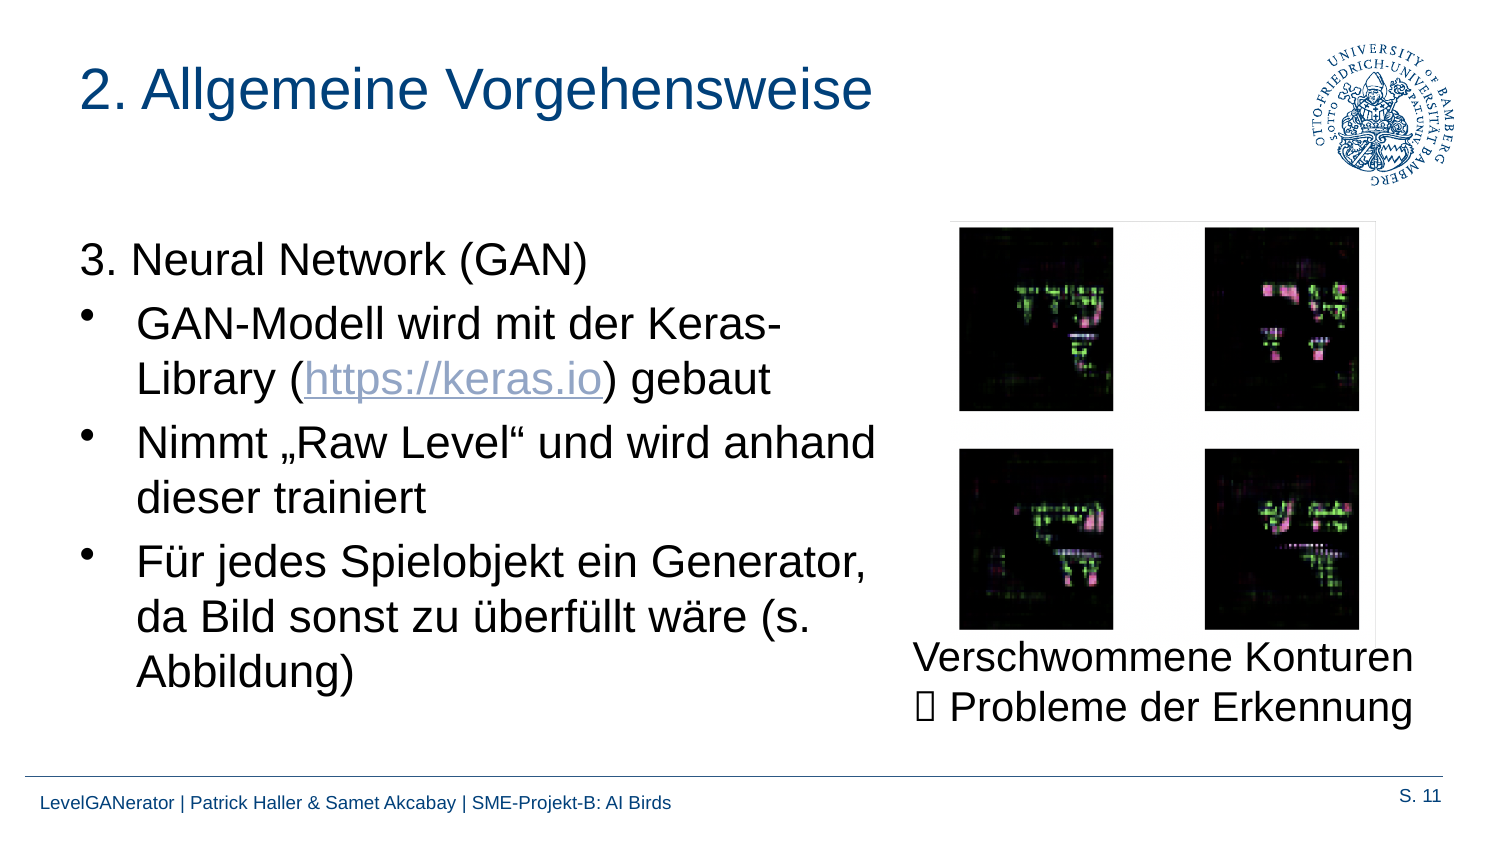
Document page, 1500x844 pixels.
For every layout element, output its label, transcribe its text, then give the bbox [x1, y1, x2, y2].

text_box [891, 221, 1436, 790]
title 2. Allgemeine Vorgehensweise [64, 43, 1270, 185]
list 3. Neural Network (GAN) GAN-Modell wird mit der Keras-Library (https://keras.io) gebaut Nimmt „Raw Level“ und wird anhand dieser trainiert Für jedes Spielobjekt ein Generator, da Bild sonst zu überfüllt wäre (s. Abbildung) [64, 221, 890, 660]
